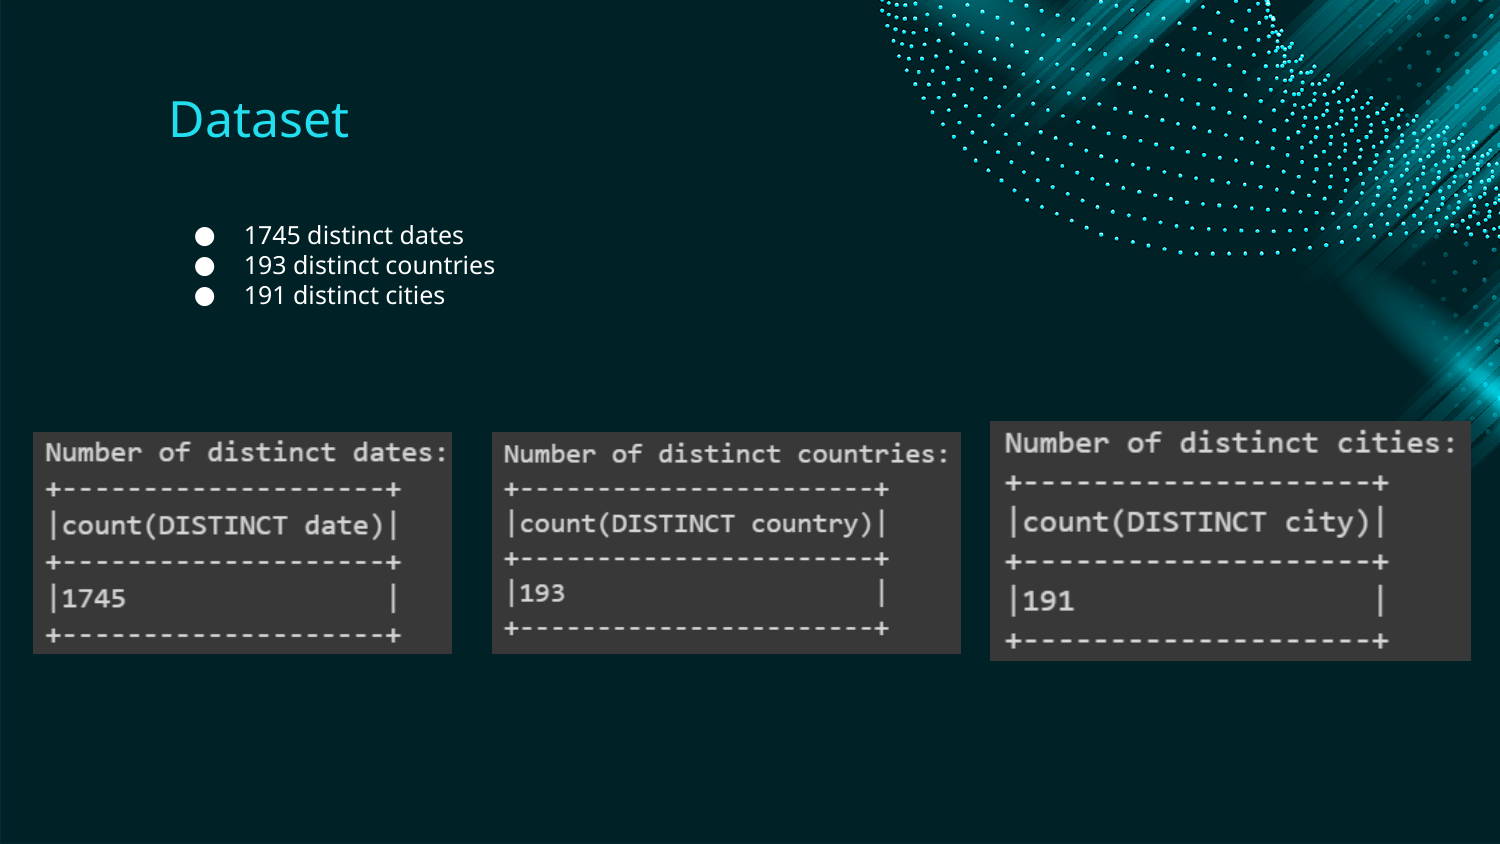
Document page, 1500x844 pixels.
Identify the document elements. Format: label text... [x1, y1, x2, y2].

title Dataset [153, 72, 1095, 163]
list 1745 distinct dates 193 distinct countries 191 distinct cities [153, 204, 1331, 703]
picture [0, 0, 1500, 844]
